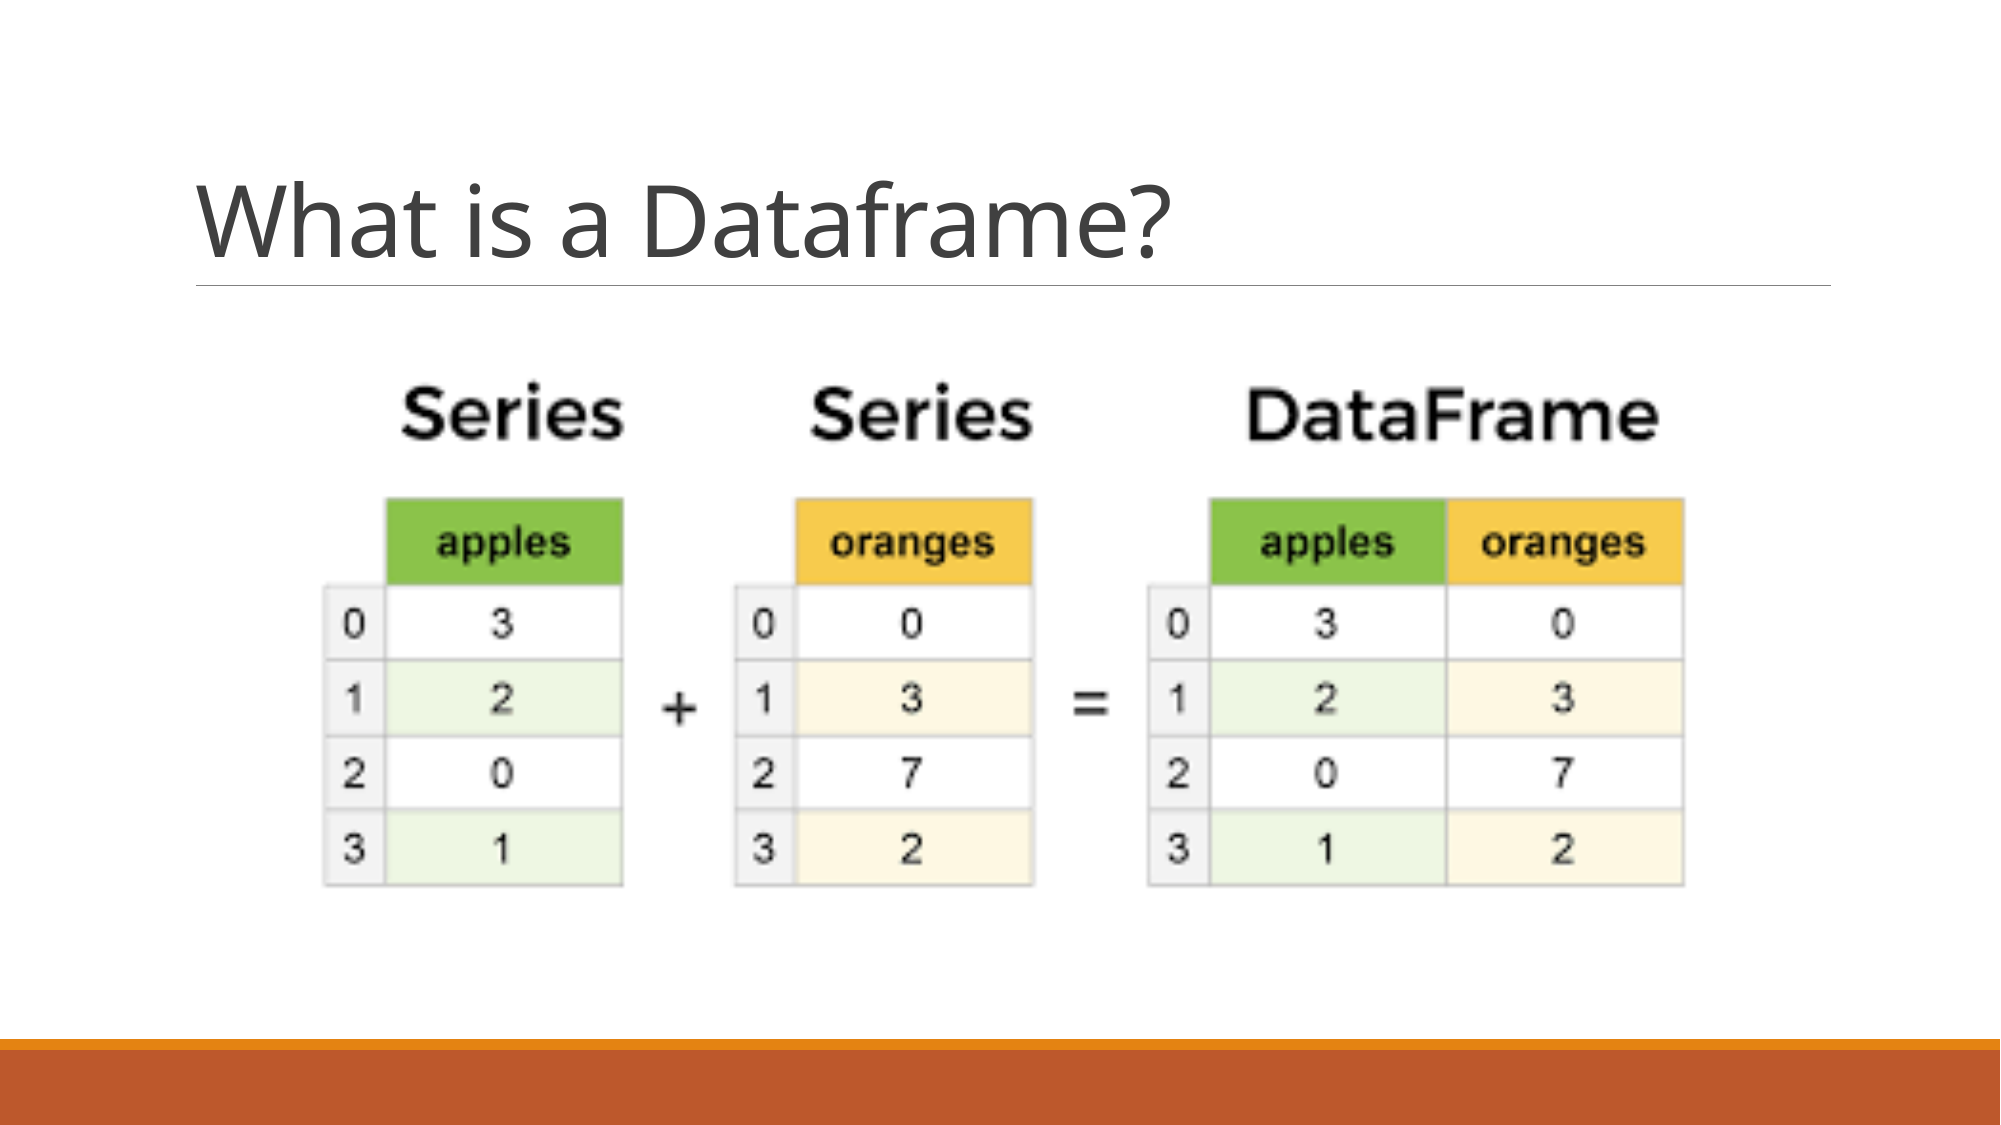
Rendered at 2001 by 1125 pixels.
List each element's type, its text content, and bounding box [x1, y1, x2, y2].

picture [311, 368, 1699, 901]
title What is a Dataframe? [180, 47, 1830, 285]
